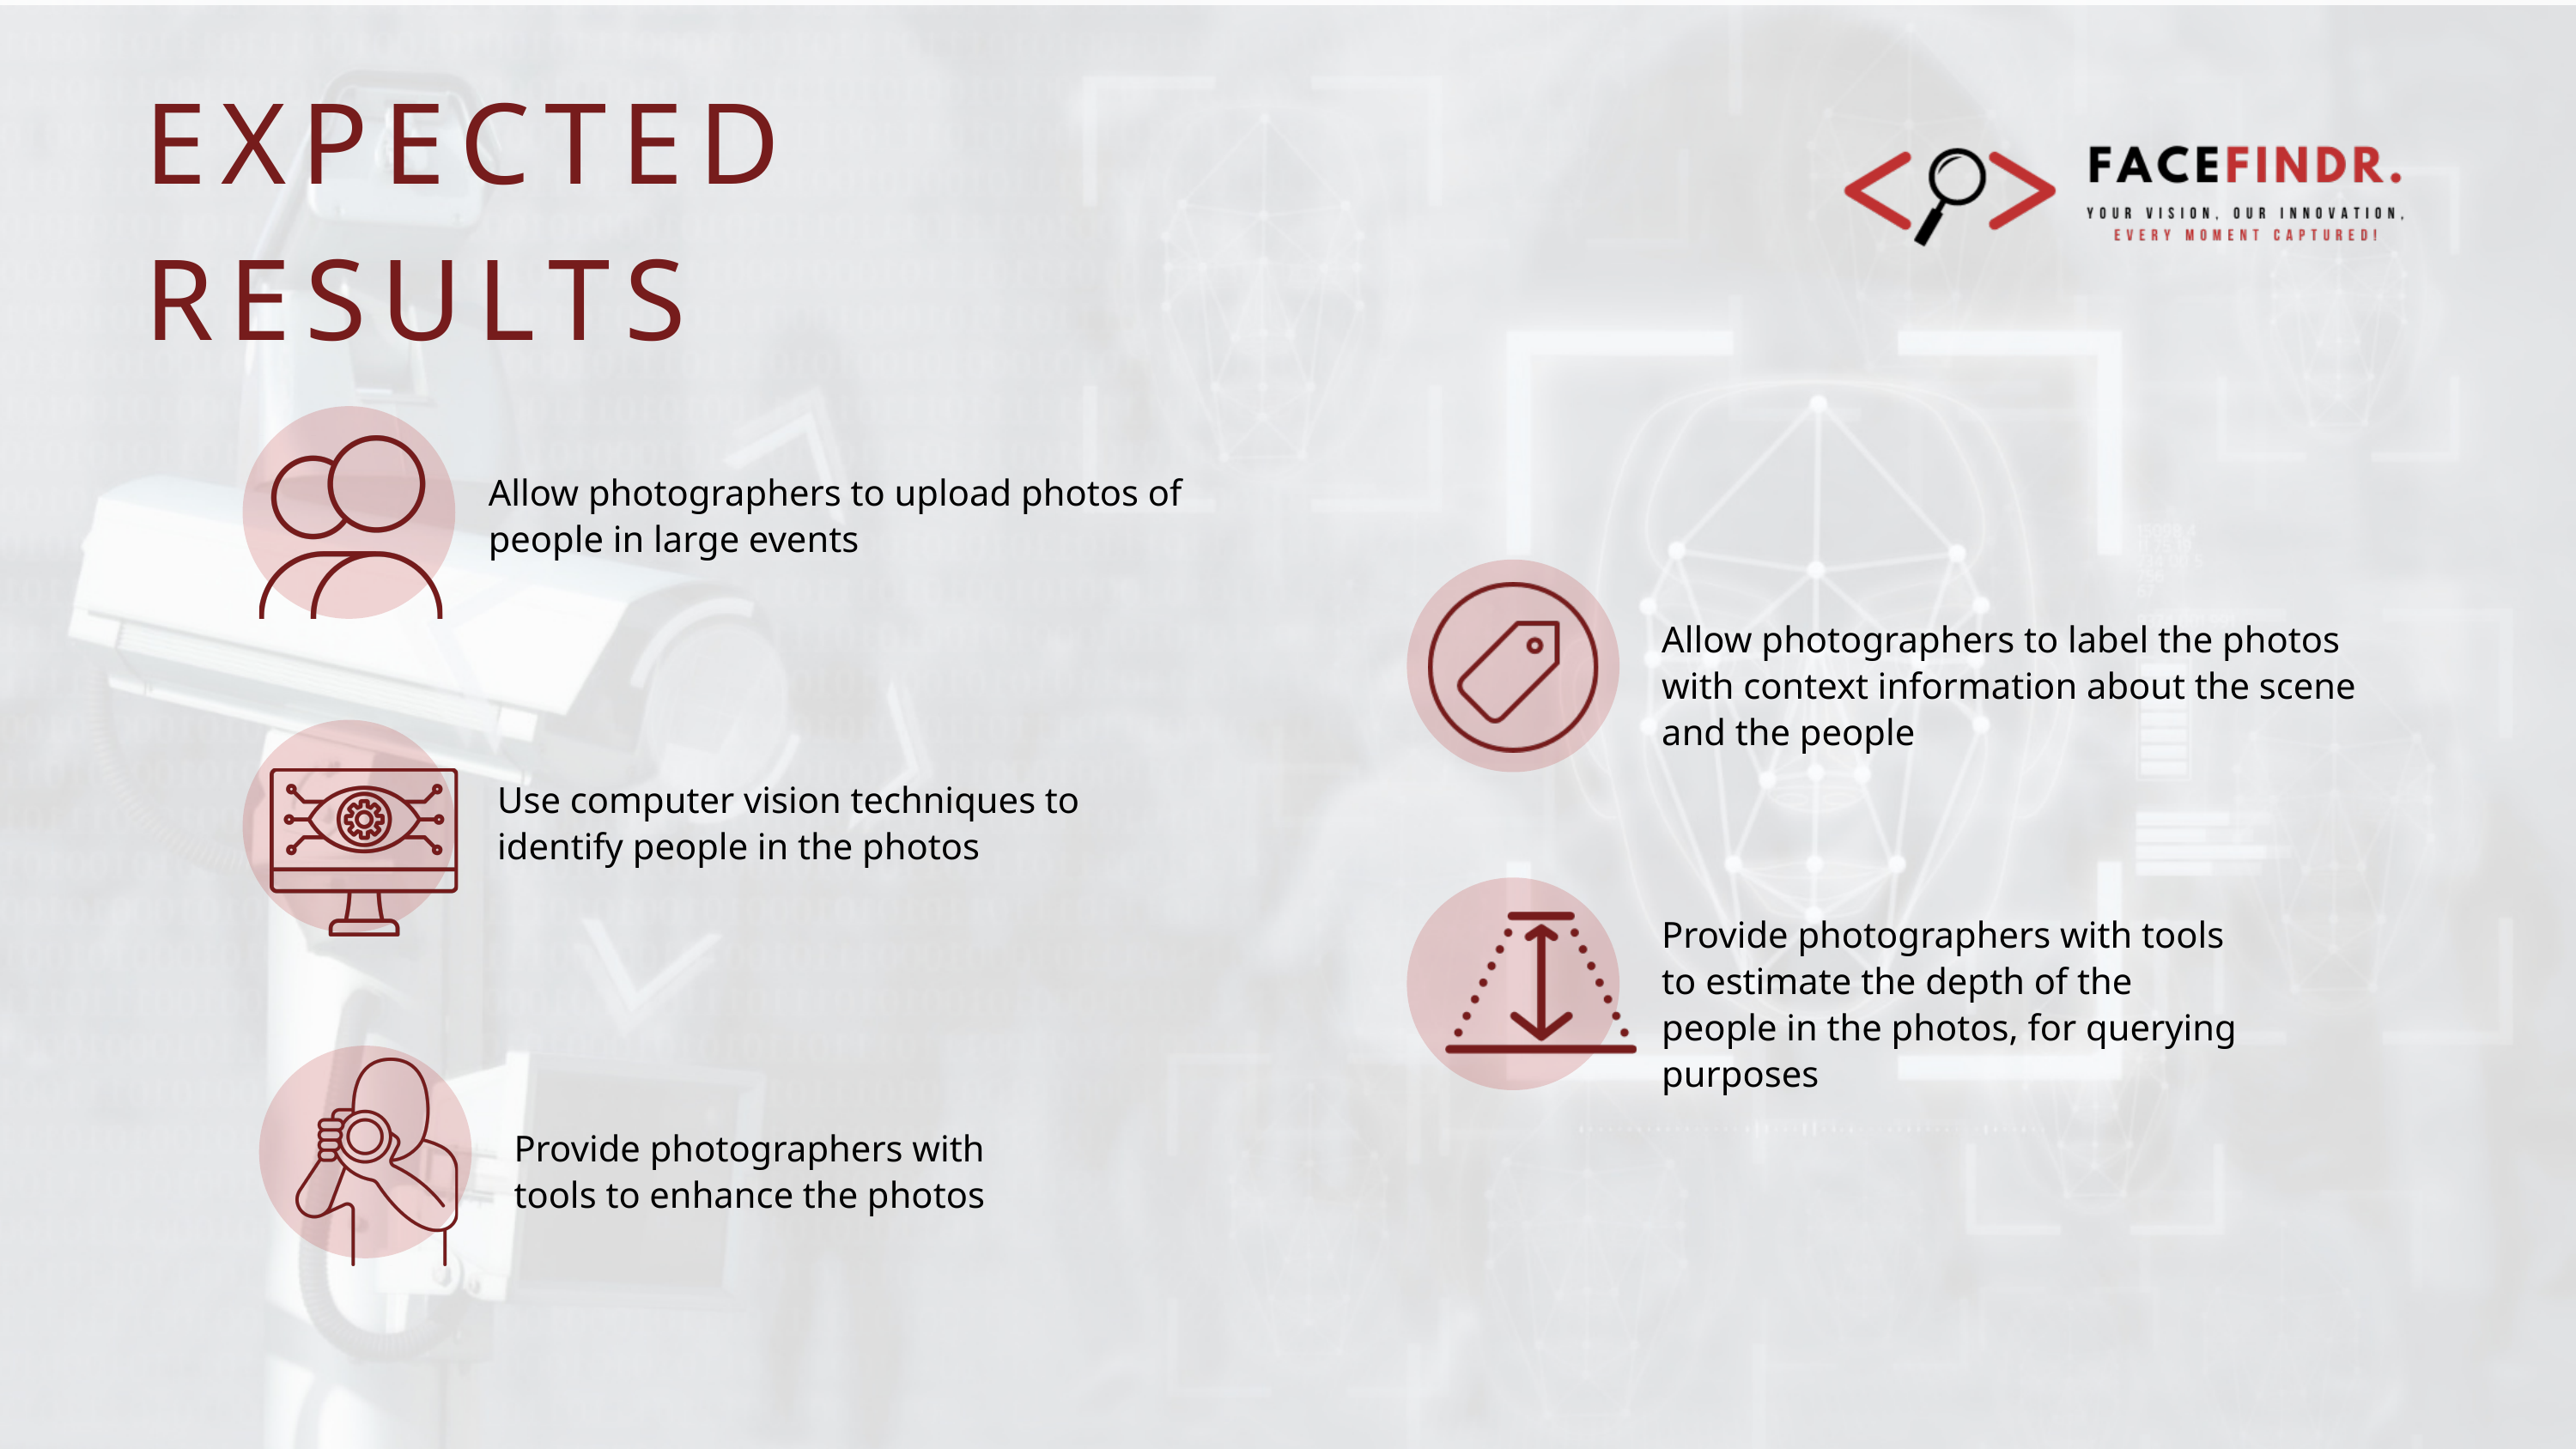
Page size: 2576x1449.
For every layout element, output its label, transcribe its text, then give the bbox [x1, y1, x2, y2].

text_box Allow photographers to label the photos with context information about the scene and the people [1662, 613, 2369, 754]
text_box Use computer vision techniques to identify people in the photos [497, 773, 1095, 867]
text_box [1406, 559, 1620, 773]
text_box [1406, 877, 1620, 1091]
text_box Provide photographers with tools to enhance the photos [513, 1122, 1041, 1216]
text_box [258, 1045, 472, 1259]
text_box [1827, 111, 2432, 258]
text_box Allow photographers to upload photos of people in large events [488, 466, 1195, 560]
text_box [242, 405, 456, 620]
text_box Provide photographers with tools to estimate the depth of the people in the photos, for querying purposes [1662, 908, 2241, 1095]
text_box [242, 719, 456, 933]
text_box [1624, 912, 1637, 1054]
text_box [0, 0, 2576, 1449]
text_box EXPECTED RESULTS [144, 49, 1344, 363]
